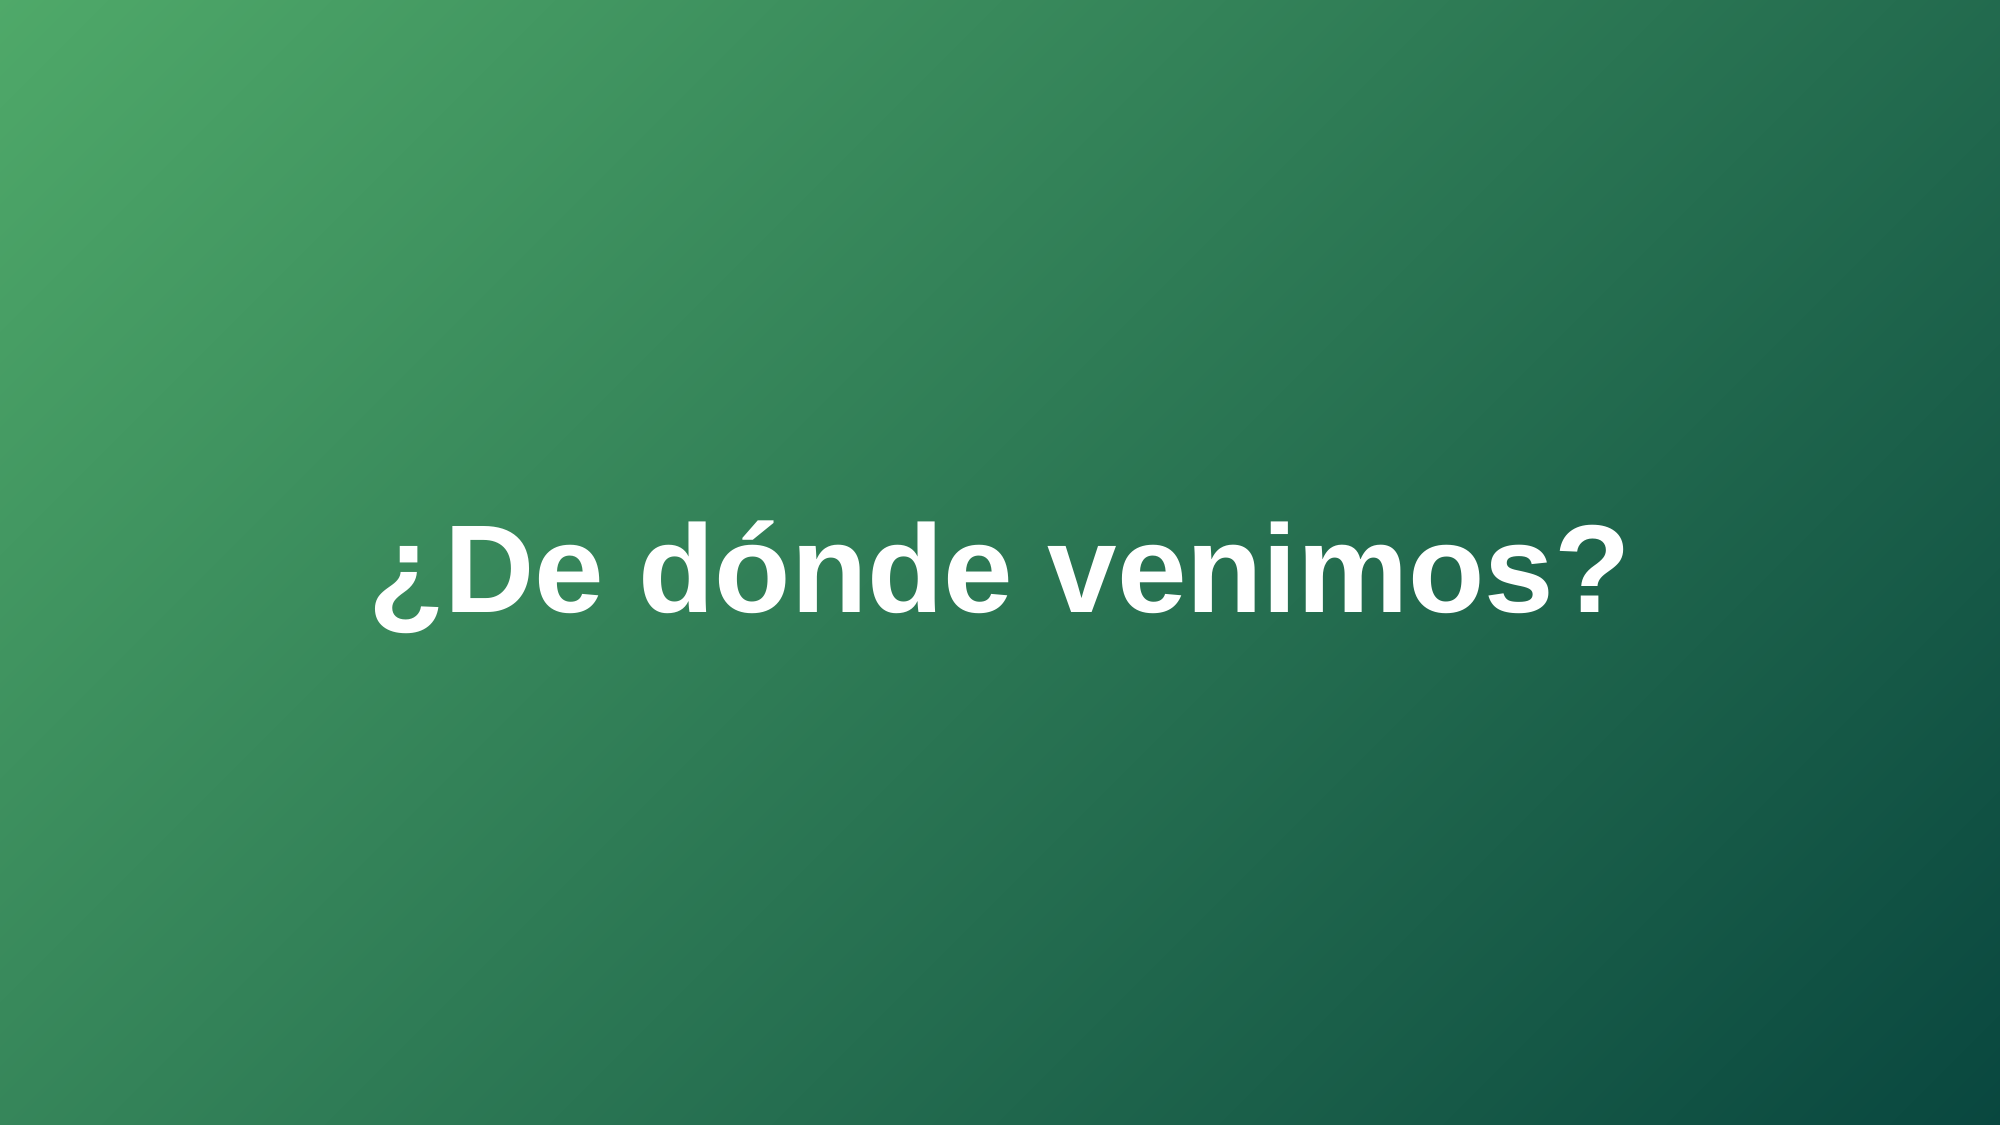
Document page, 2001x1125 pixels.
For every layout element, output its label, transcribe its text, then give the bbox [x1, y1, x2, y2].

text_box ¿De dónde venimos? [0, 0, 2000, 1125]
